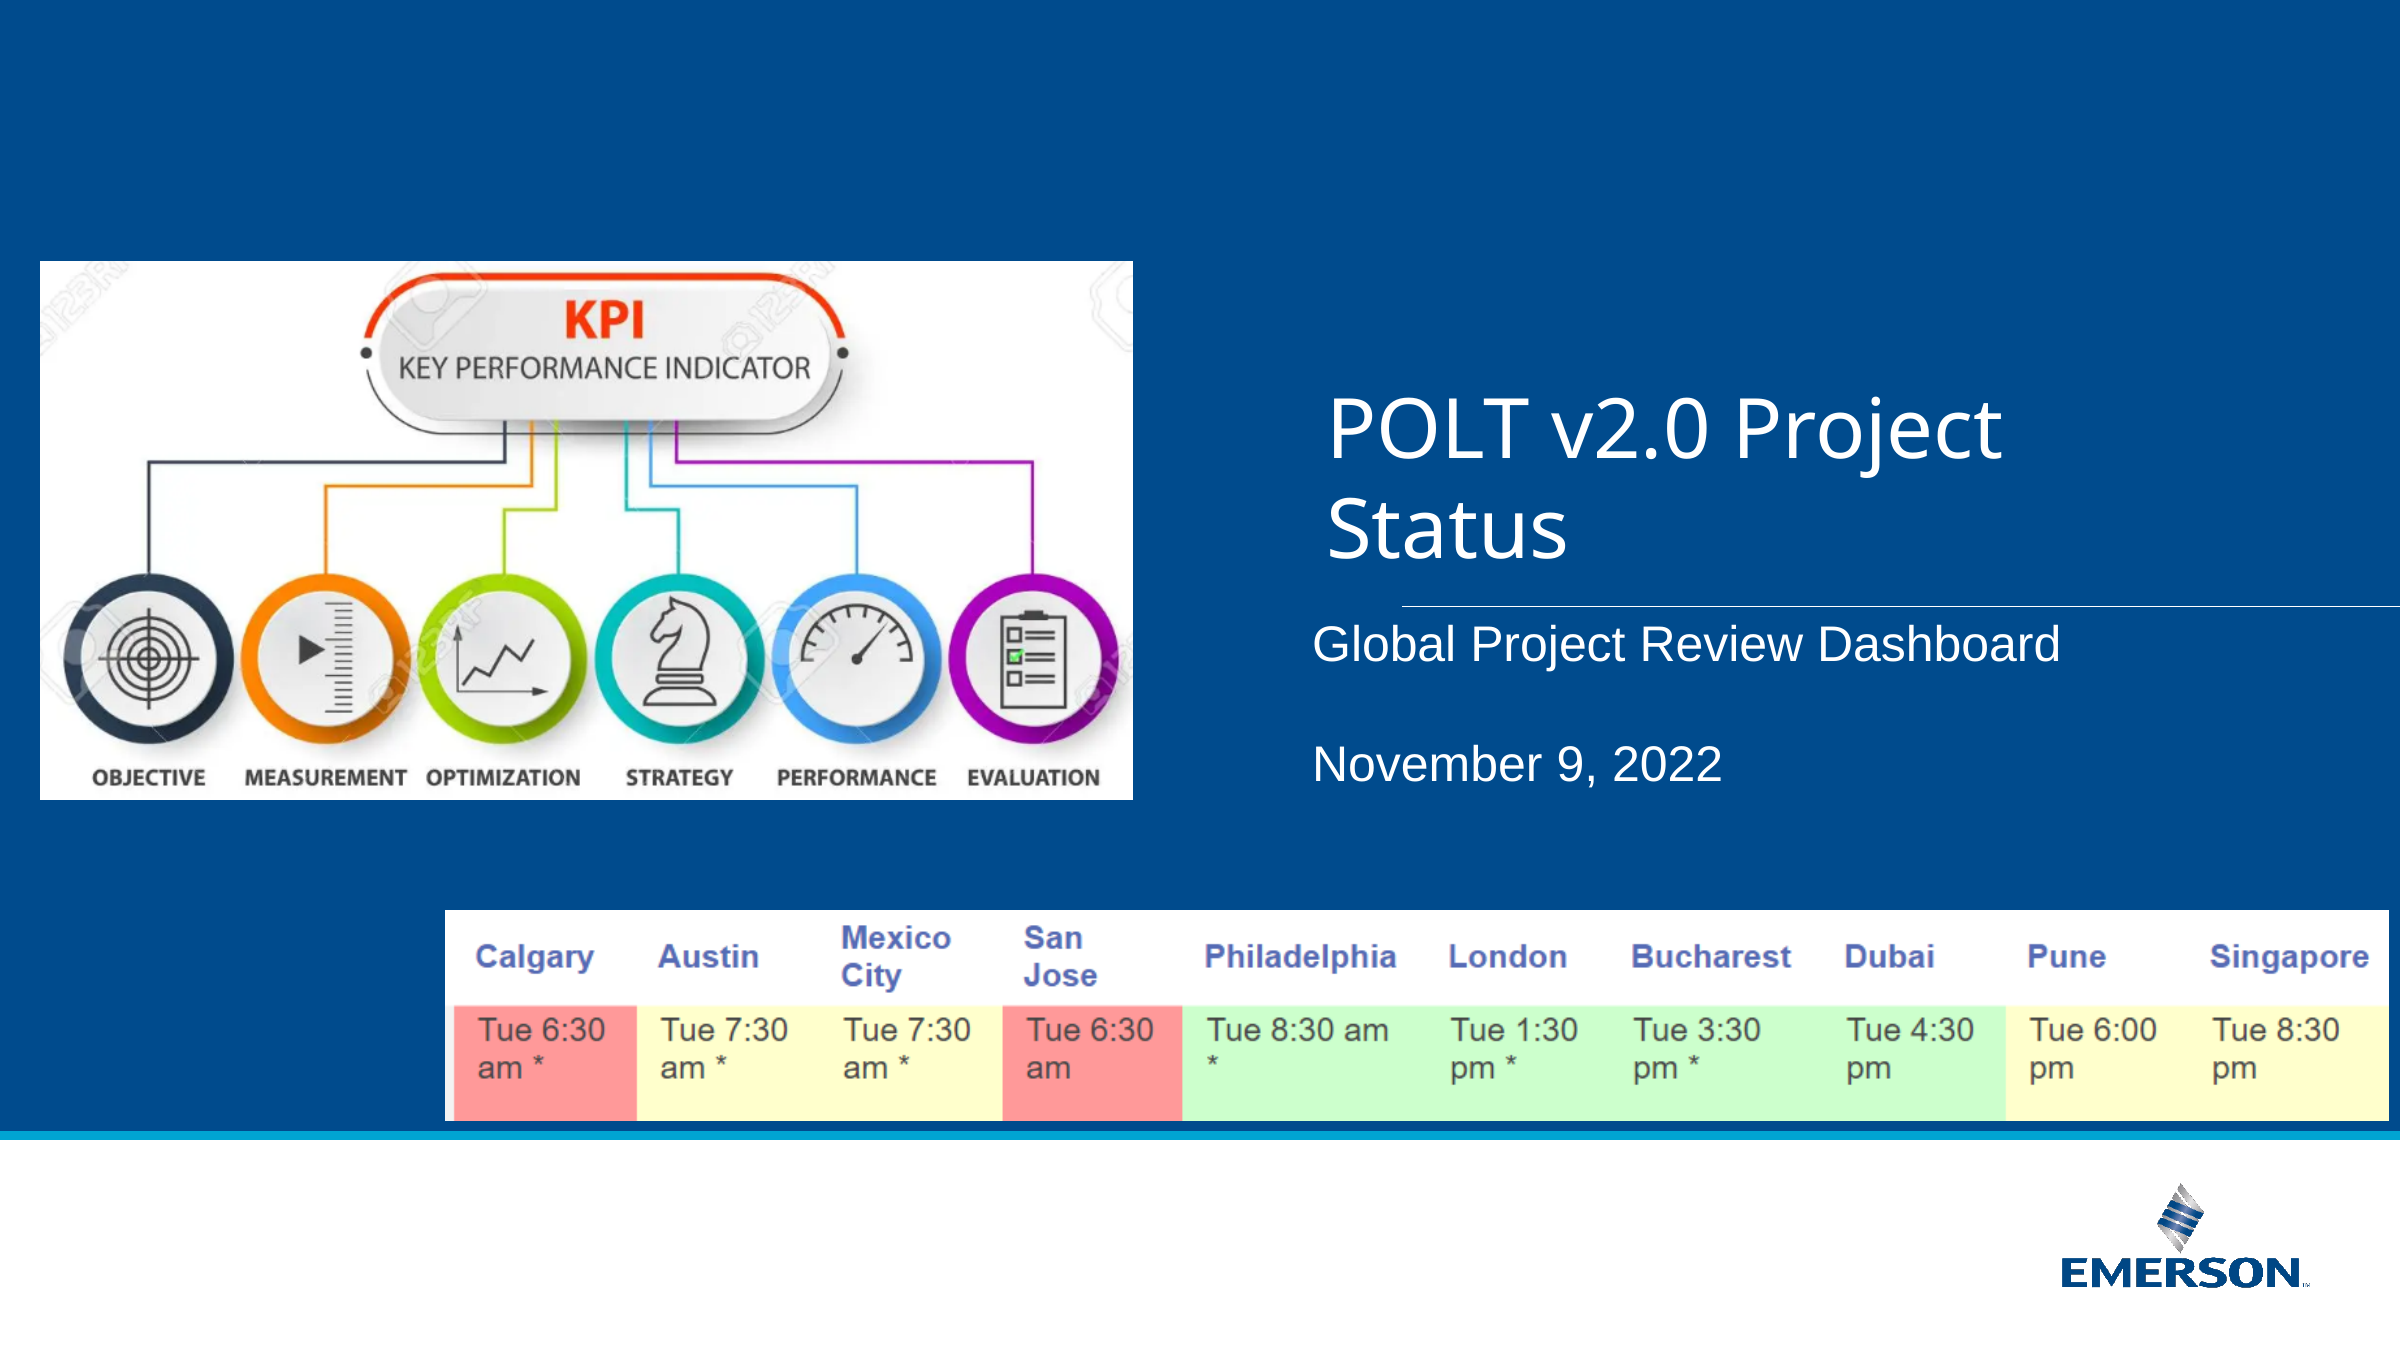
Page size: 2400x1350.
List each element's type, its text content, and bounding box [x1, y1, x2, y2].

picture [40, 261, 1133, 800]
text_box Global Project Review Dashboard November 9, 2022 [1297, 604, 2389, 860]
picture [2049, 1171, 2318, 1299]
picture [444, 909, 2390, 1122]
title POLT v2.0 Project Status [1302, 251, 2218, 588]
